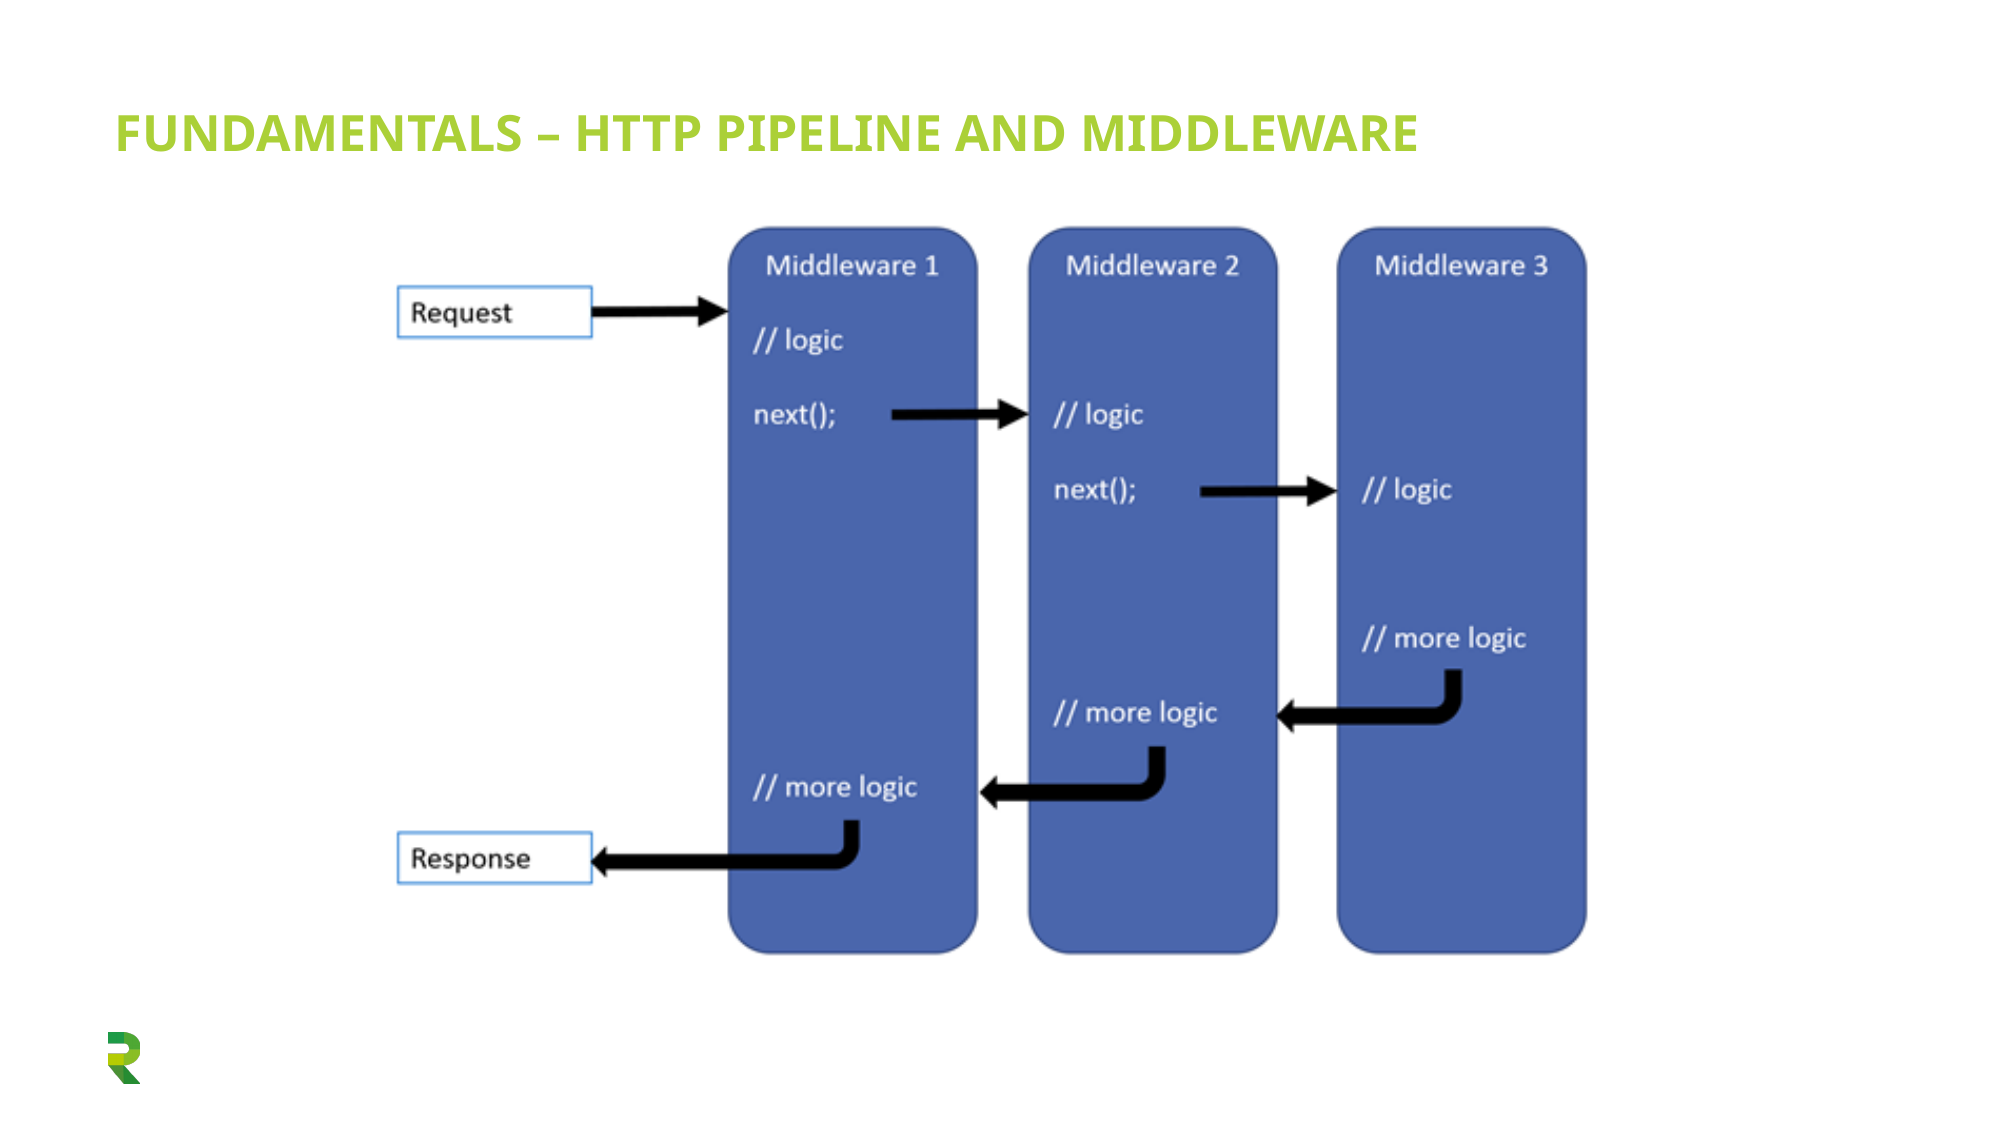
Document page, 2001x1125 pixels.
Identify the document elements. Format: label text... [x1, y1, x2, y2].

title Fundamentals – HTTP Pipeline and middleware [99, 83, 1900, 180]
picture [368, 173, 1632, 983]
